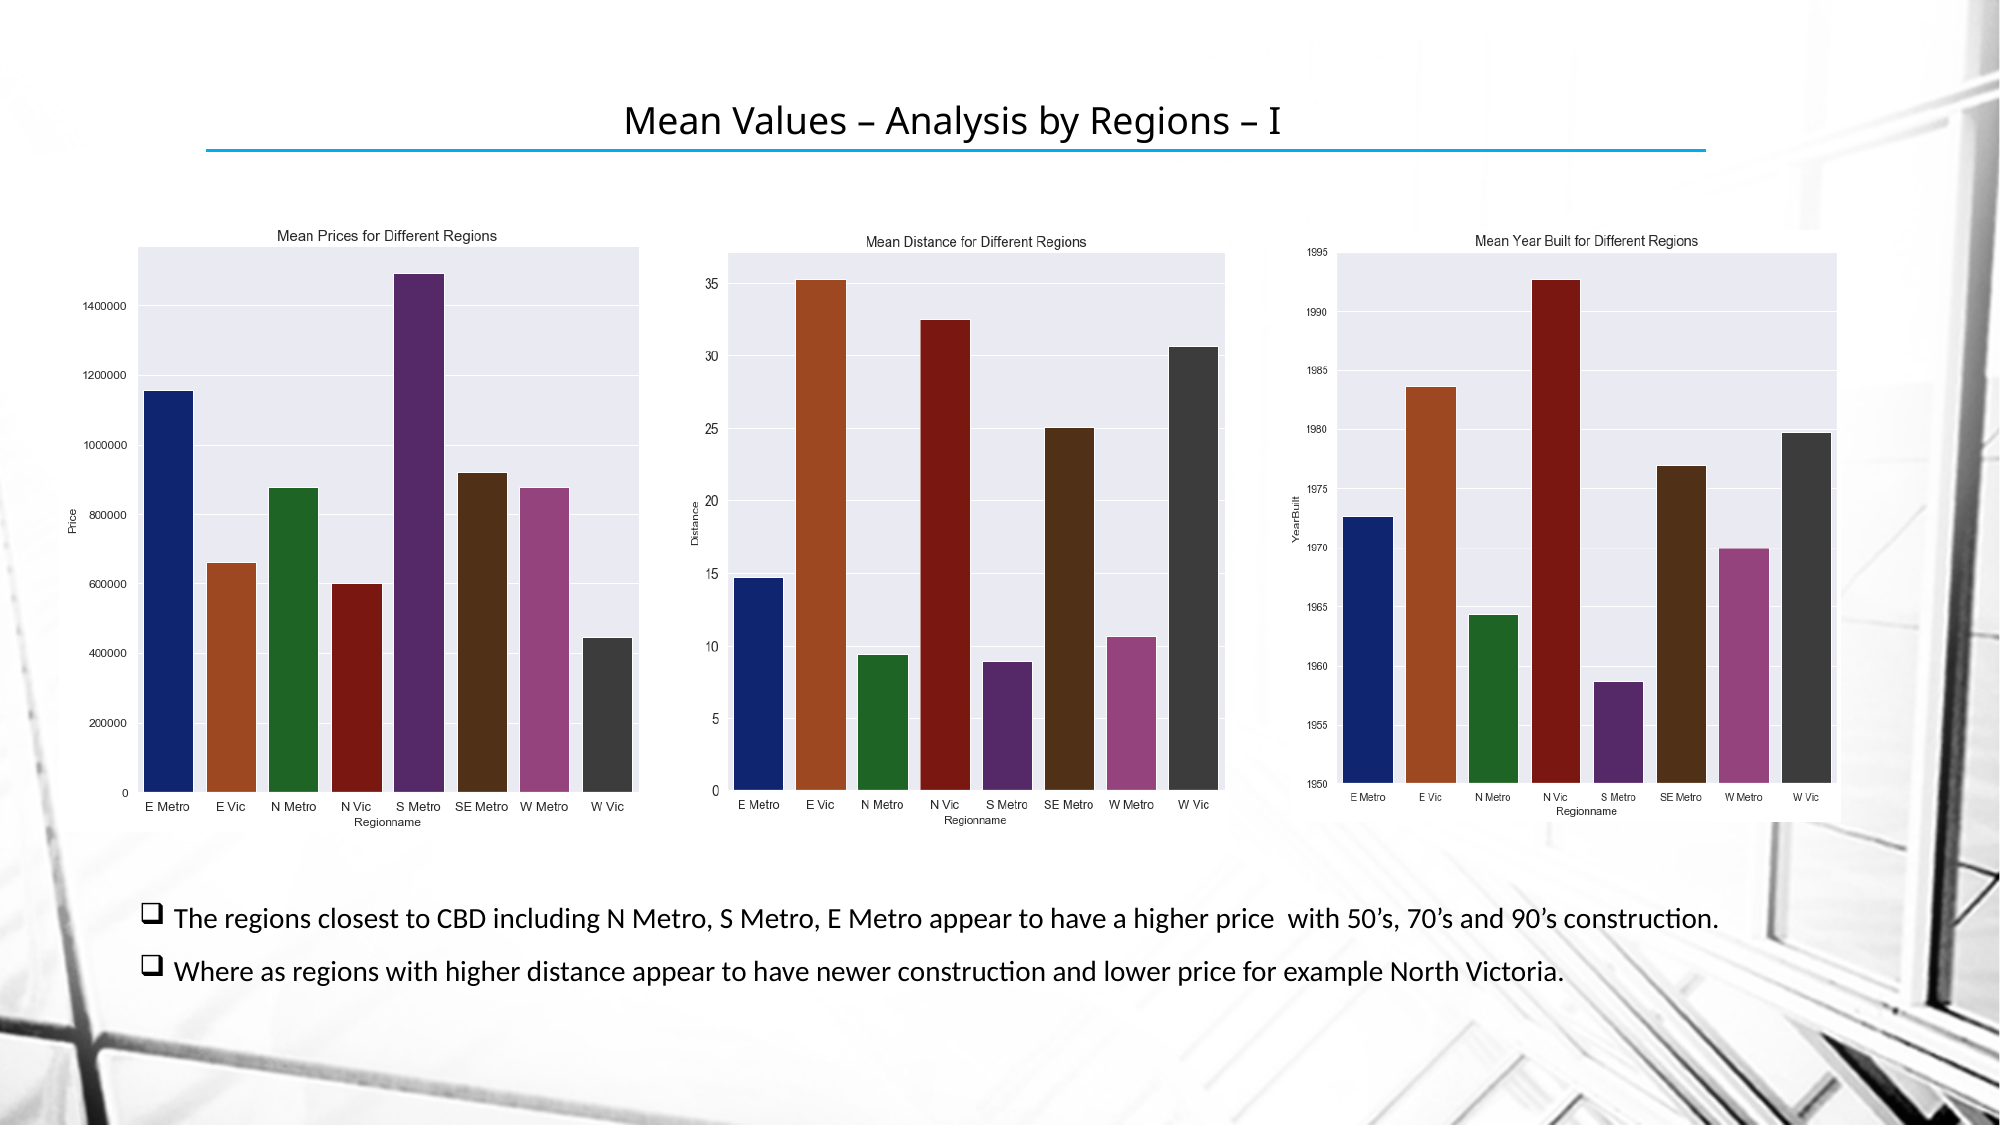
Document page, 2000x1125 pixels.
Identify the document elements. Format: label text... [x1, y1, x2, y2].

text_box The regions closest to CBD including N Metro, S Metro, E Metro appear to have a higher price with 50’s, 70’s and 90’s construction. Where as regions with higher distance appear to have newer construction and lower price for example North Victoria. [124, 874, 1763, 995]
title Mean Values – Analysis by Regions – I [245, 74, 1671, 149]
picture [0, 0, 2000, 1125]
